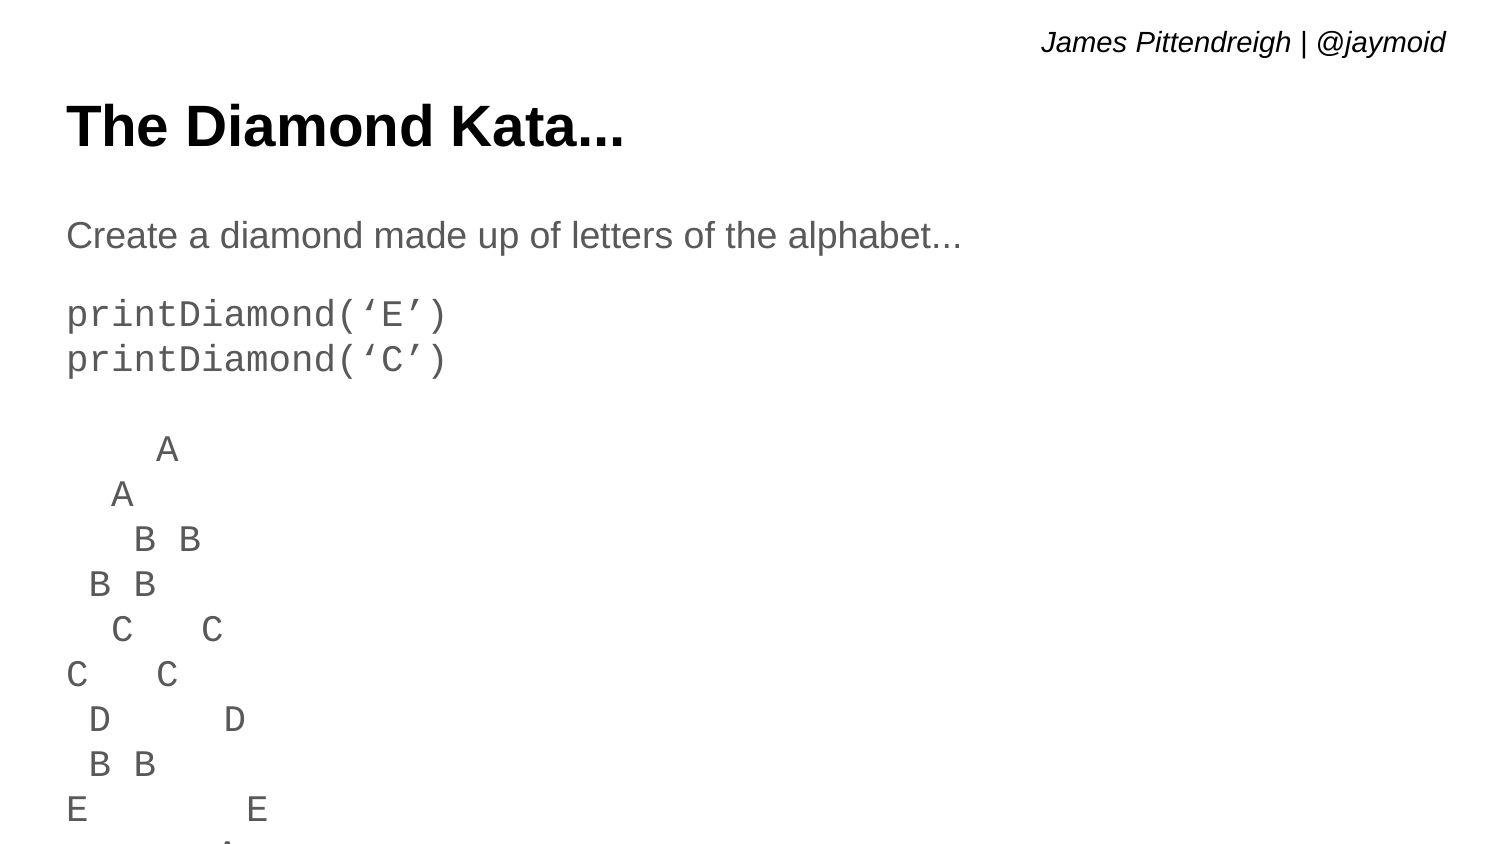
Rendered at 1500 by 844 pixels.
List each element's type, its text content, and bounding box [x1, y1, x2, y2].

title The Diamond Kata... [51, 72, 1449, 167]
list Create a diamond made up of letters of the alphabet... printDiamond(‘E’) printDiamond(‘C’) A A B B B B C C C C D D B B E E A D D C C B B A [51, 189, 1449, 750]
